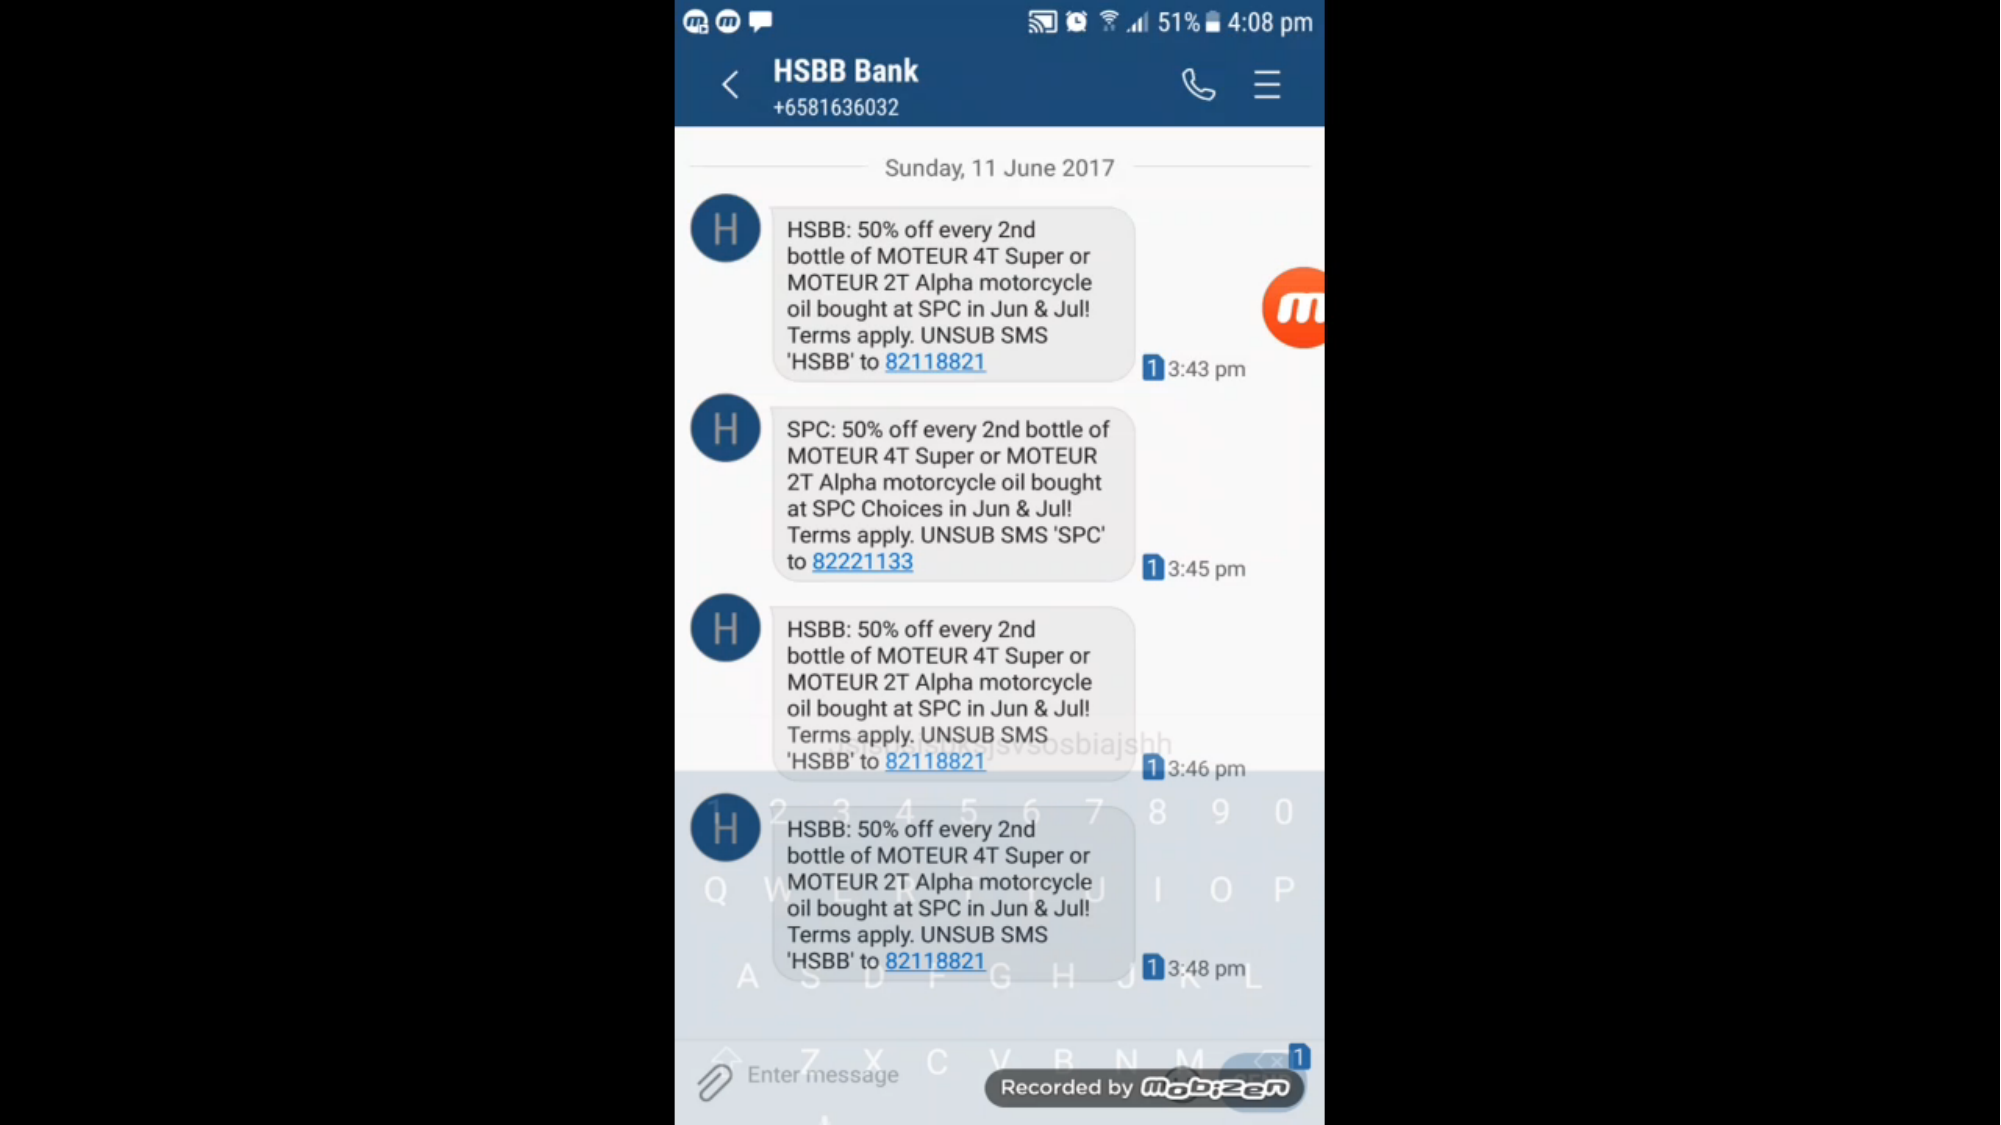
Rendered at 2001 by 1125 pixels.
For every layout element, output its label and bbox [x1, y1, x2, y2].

text_box [0, 0, 2000, 1125]
